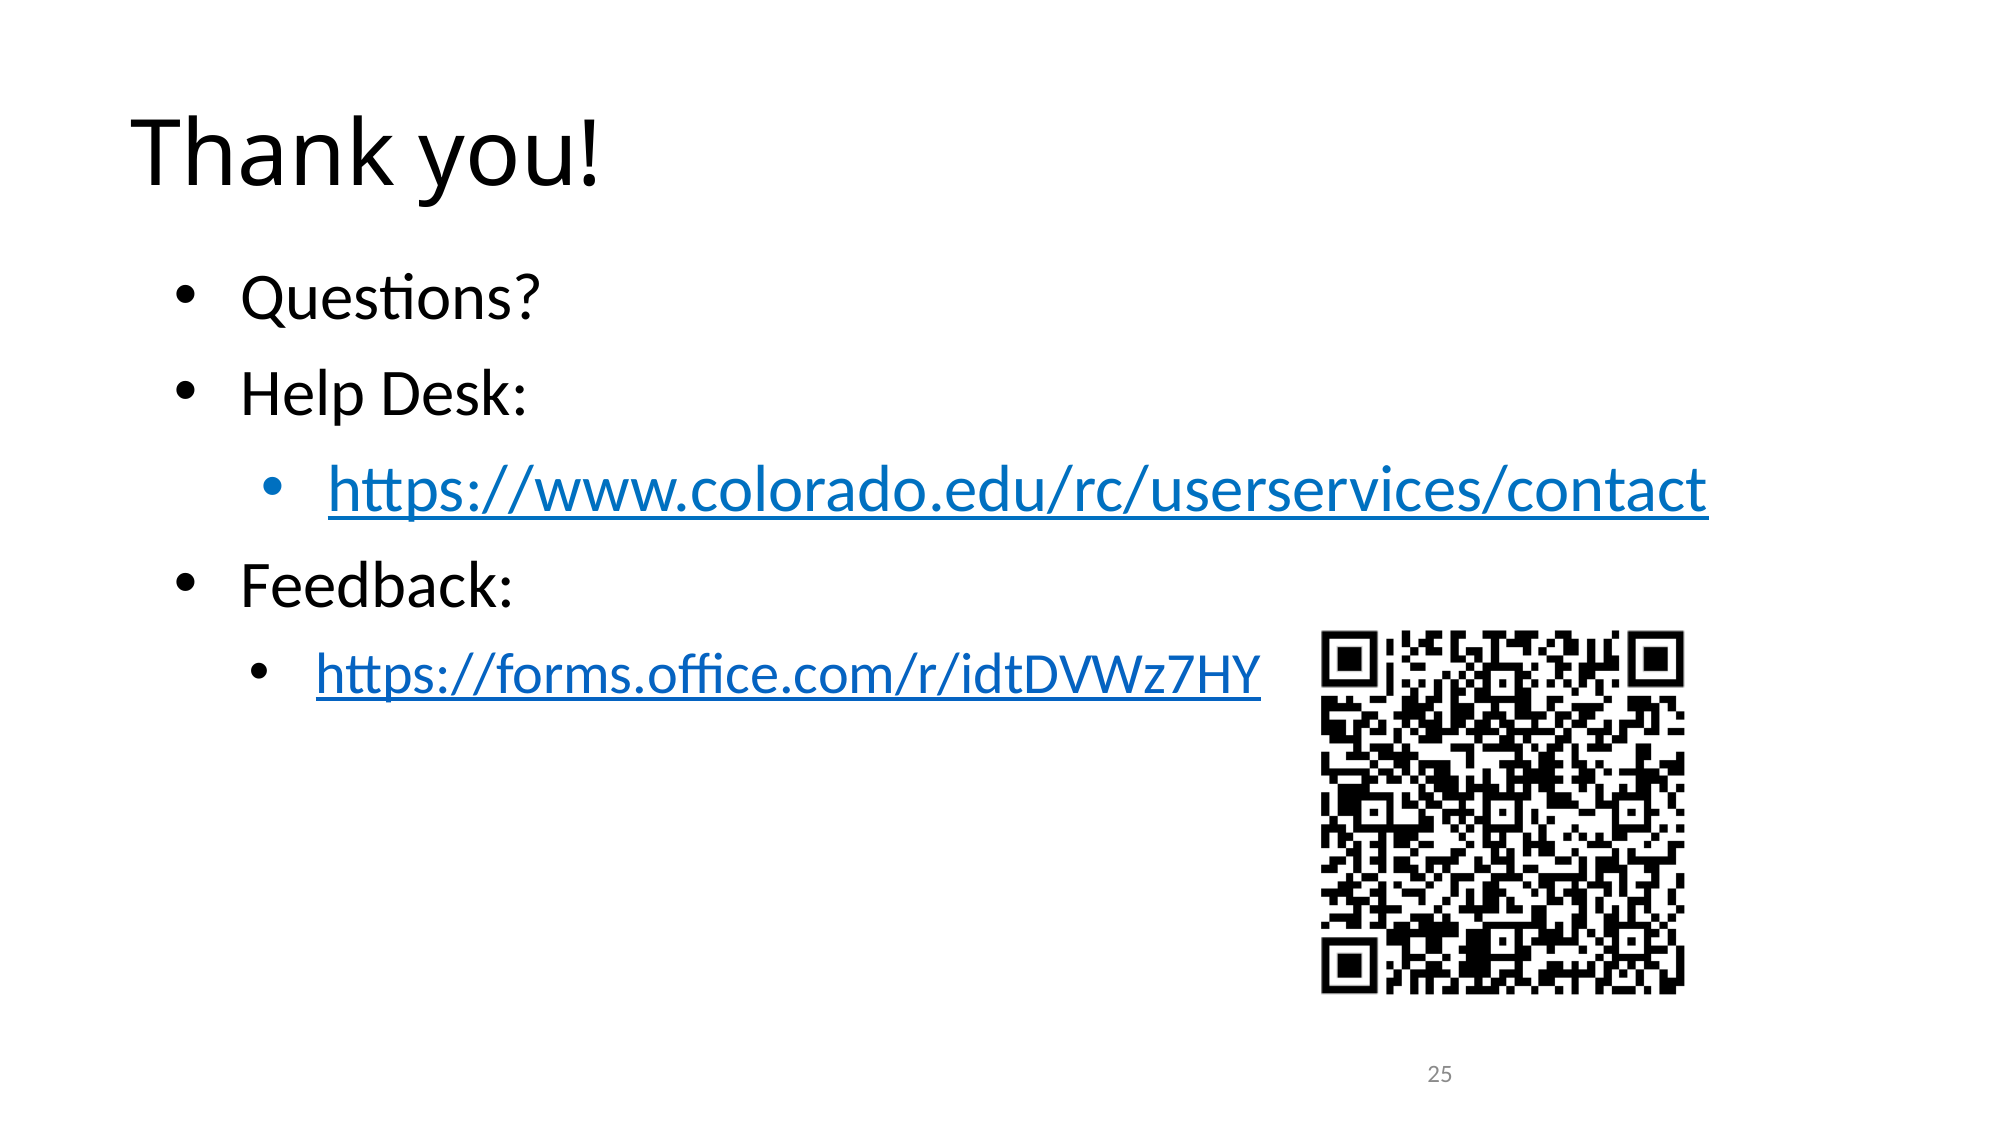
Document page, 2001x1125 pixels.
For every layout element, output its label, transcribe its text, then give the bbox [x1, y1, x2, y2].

list Questions? Help Desk: https://www.colorado.edu/rc/userservices/contact Feedback: https://forms.office.com/r/idtDVWz7HY [150, 229, 1950, 1006]
picture [1320, 627, 1688, 998]
title Thank you! [115, 47, 1841, 265]
slide_number 25 [1412, 1042, 1863, 1103]
